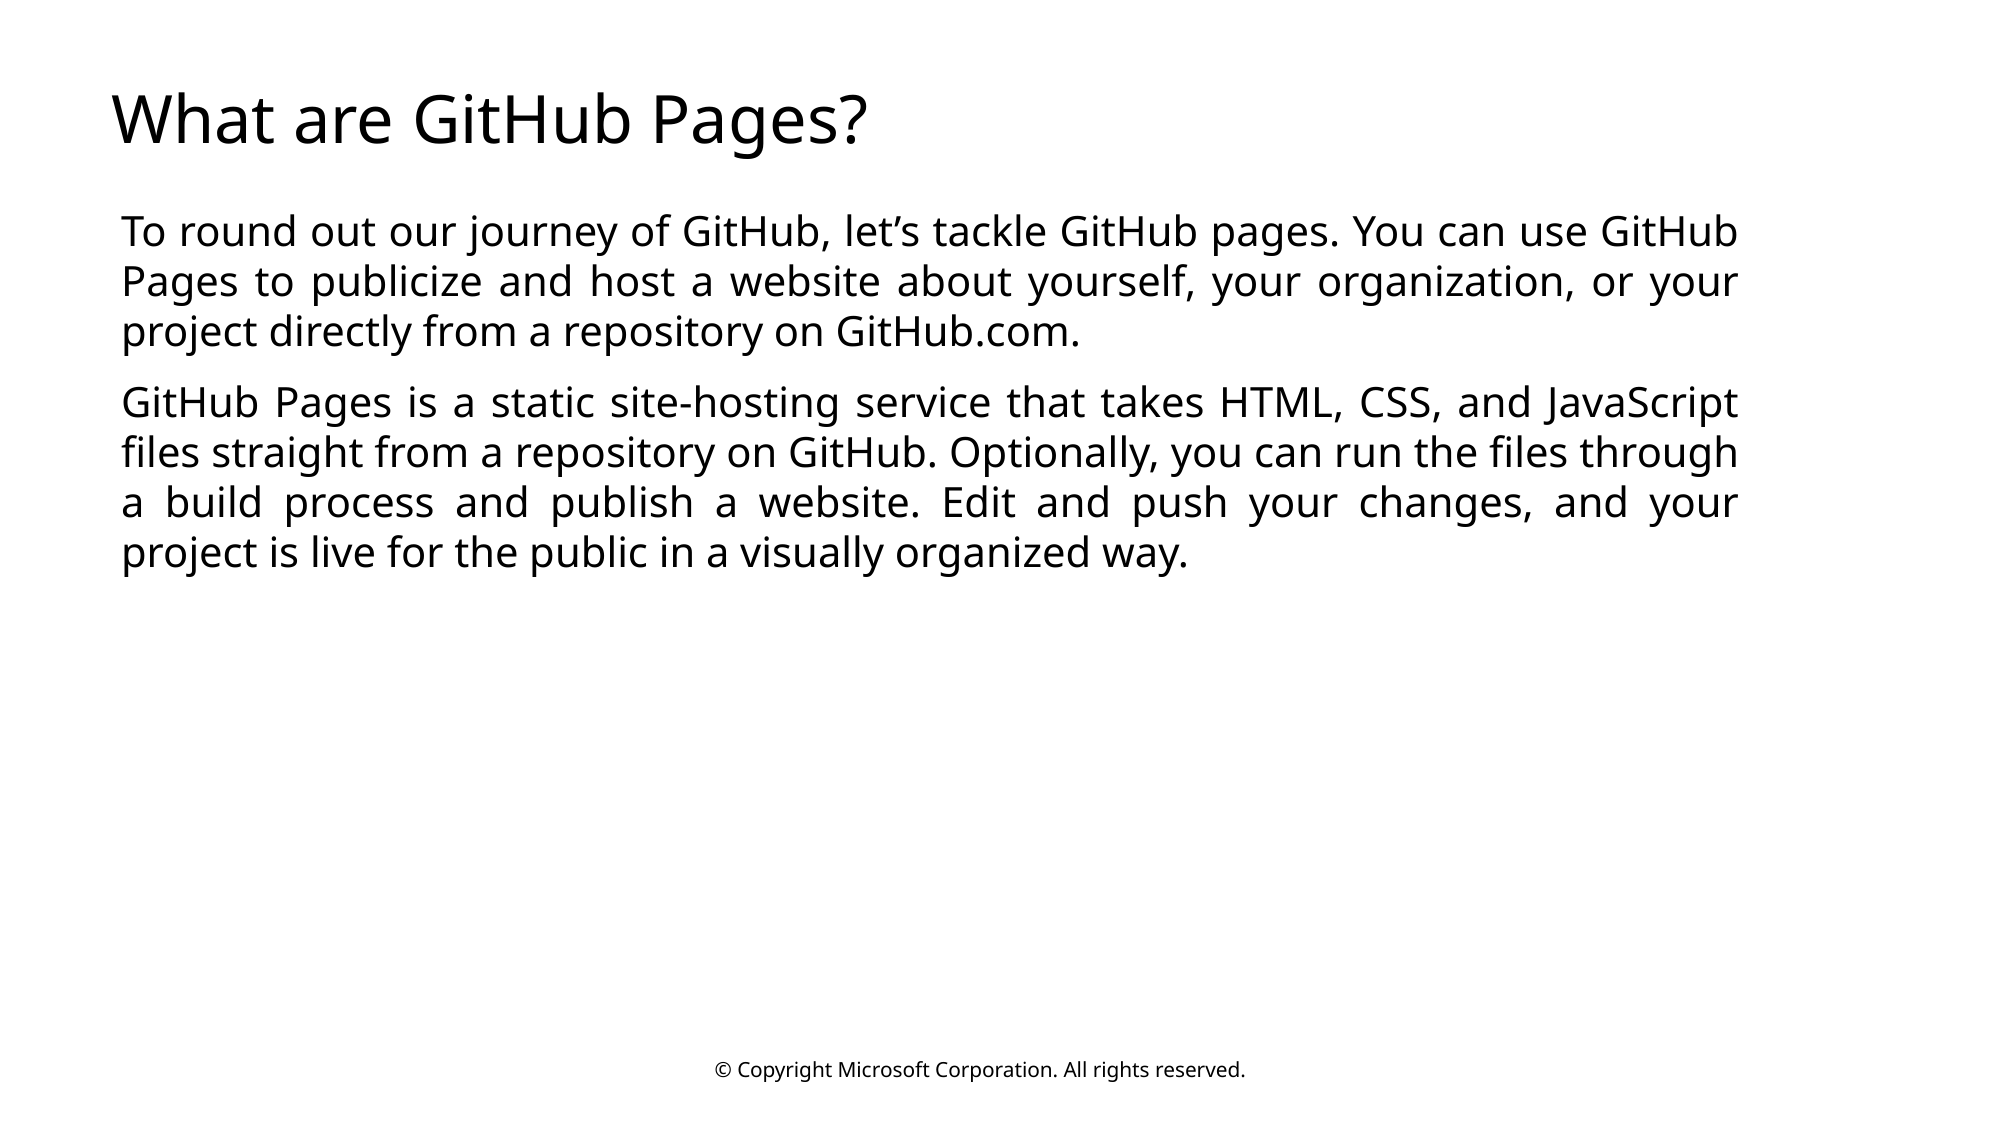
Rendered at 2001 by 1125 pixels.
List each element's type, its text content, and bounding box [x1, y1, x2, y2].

text_box To round out our journey of GitHub, let’s tackle GitHub pages. You can use GitHub Pages to publicize and host a website about yourself, your organization, or your project directly from a repository on GitHub.com. GitHub Pages is a static site-hosting service that takes HTML, CSS, and JavaScript files straight from a repository on GitHub. Optionally, you can run the files through a build process and publish a website. Edit and push your changes, and your project is live for the public in a visually organized way. [121, 350, 1740, 431]
footer © Copyright Microsoft Corporation. All rights reserved. [714, 1053, 1396, 1086]
title What are GitHub Pages? [96, 96, 1680, 148]
